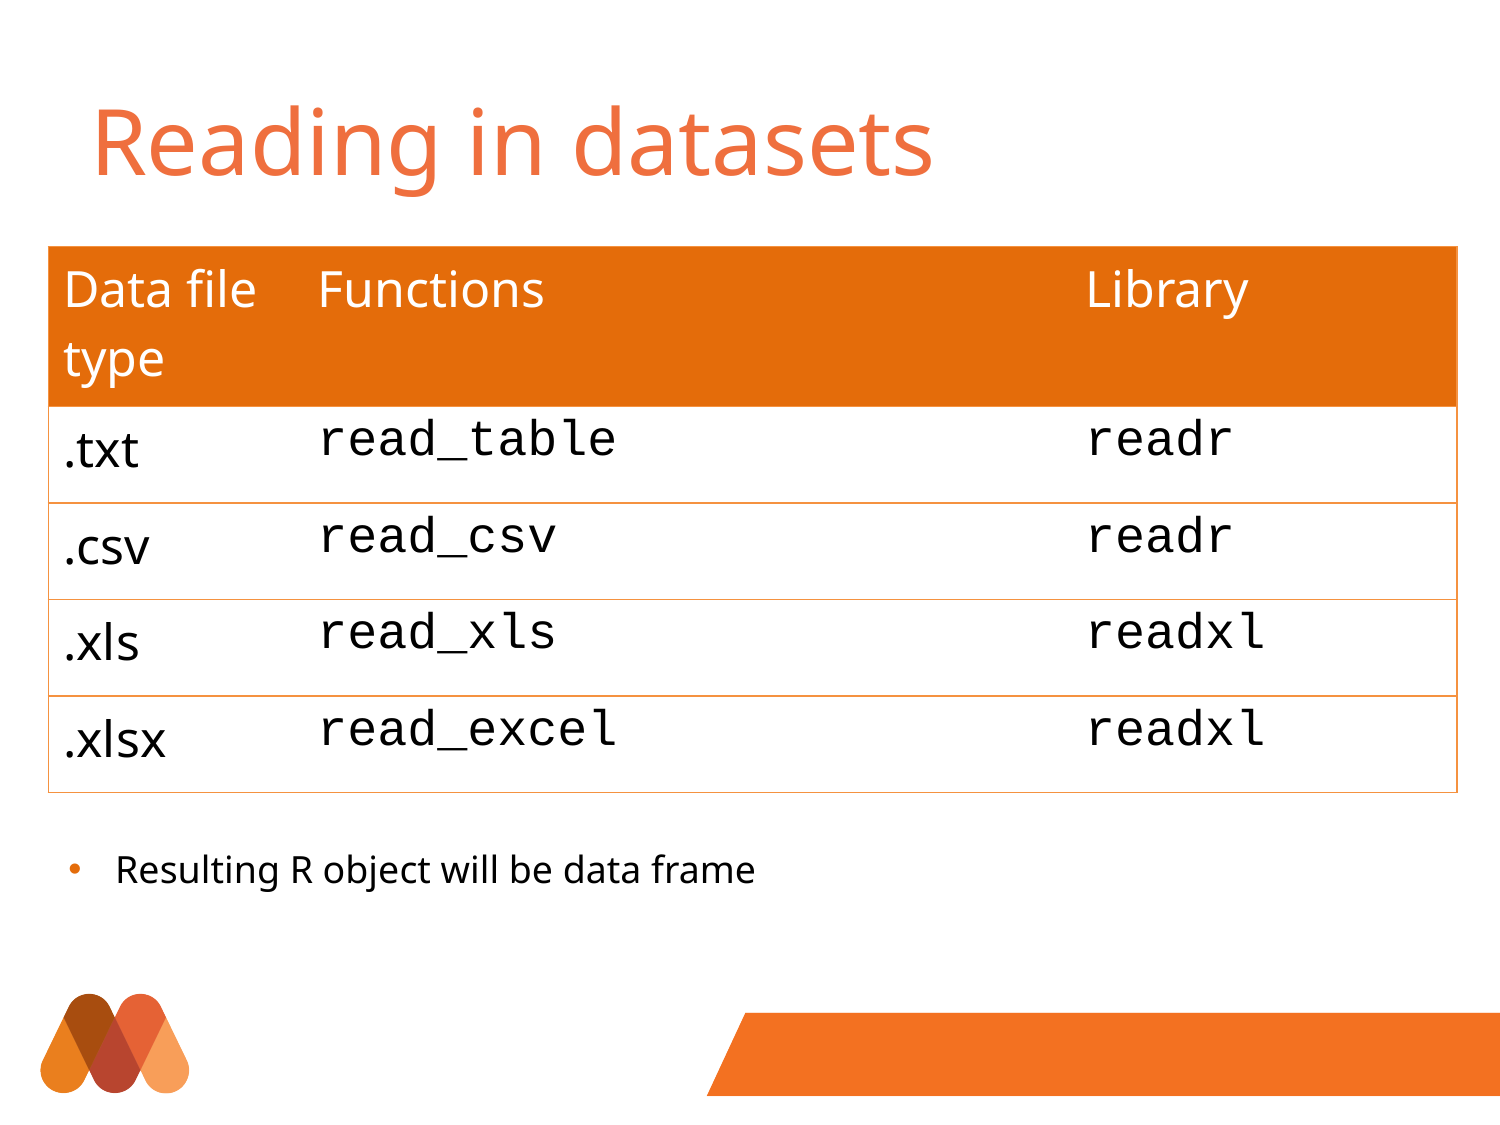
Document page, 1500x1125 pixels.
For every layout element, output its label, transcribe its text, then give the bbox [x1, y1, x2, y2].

text_box Resulting R object will be data frame [53, 838, 1382, 899]
table_cell .txt [49, 407, 302, 502]
table_cell read_csv [302, 504, 1070, 599]
table_cell readxl [1070, 697, 1456, 792]
table_cell read_excel [302, 697, 1070, 792]
table_cell readr [1070, 407, 1456, 502]
picture [0, 0, 1500, 1125]
table_cell read_table [302, 407, 1070, 502]
table_header Library [1070, 247, 1456, 406]
table_cell readr [1070, 504, 1456, 599]
title Reading in datasets [75, 45, 1425, 233]
table_cell readxl [1070, 600, 1456, 695]
table_cell read_xls [302, 600, 1070, 695]
table_cell .xls [49, 600, 302, 695]
table_cell .xlsx [49, 697, 302, 792]
table_header Data file type [49, 247, 302, 406]
table_cell .csv [49, 504, 302, 599]
table_header Functions [302, 247, 1070, 406]
